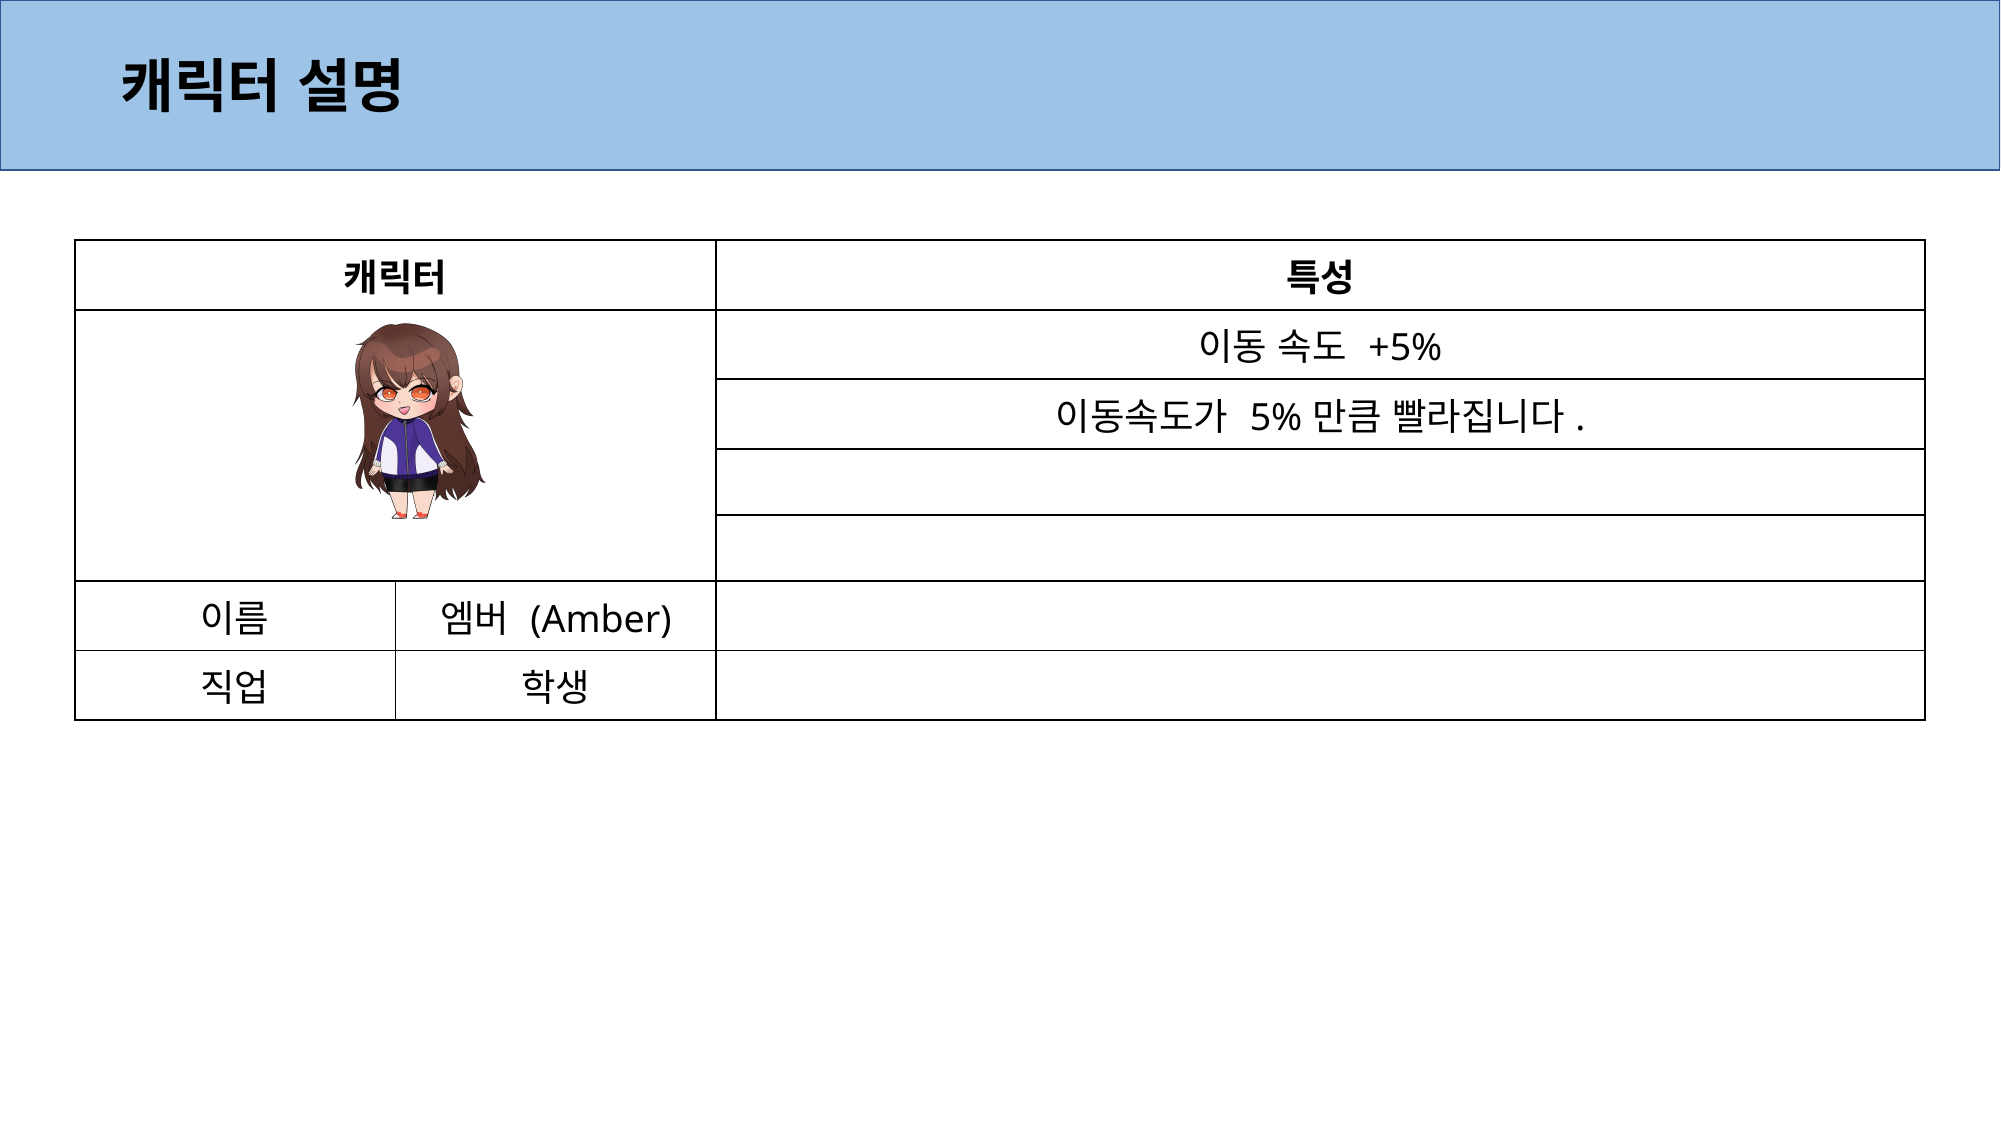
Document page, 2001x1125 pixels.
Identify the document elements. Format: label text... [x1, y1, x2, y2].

table_cell 직업 [76, 651, 395, 719]
table_cell [717, 516, 1924, 580]
table_header 특성 [717, 241, 1924, 309]
table_cell [717, 582, 1924, 650]
table_cell 이동속도가 5%만큼 빨라집니다. [717, 380, 1924, 448]
text_box 캐릭터 설명 [106, 41, 1000, 127]
table_cell 이동 속도 +5% [717, 311, 1924, 378]
text_box [0, 0, 2000, 171]
table_cell [717, 450, 1924, 514]
table_cell 학생 [396, 651, 715, 719]
picture [311, 318, 518, 525]
table_cell [717, 651, 1924, 719]
table_cell [76, 311, 715, 580]
table_cell 엠버 (Amber) [396, 582, 715, 650]
table_cell 이름 [76, 582, 395, 650]
table_header 캐릭터 [76, 241, 715, 309]
